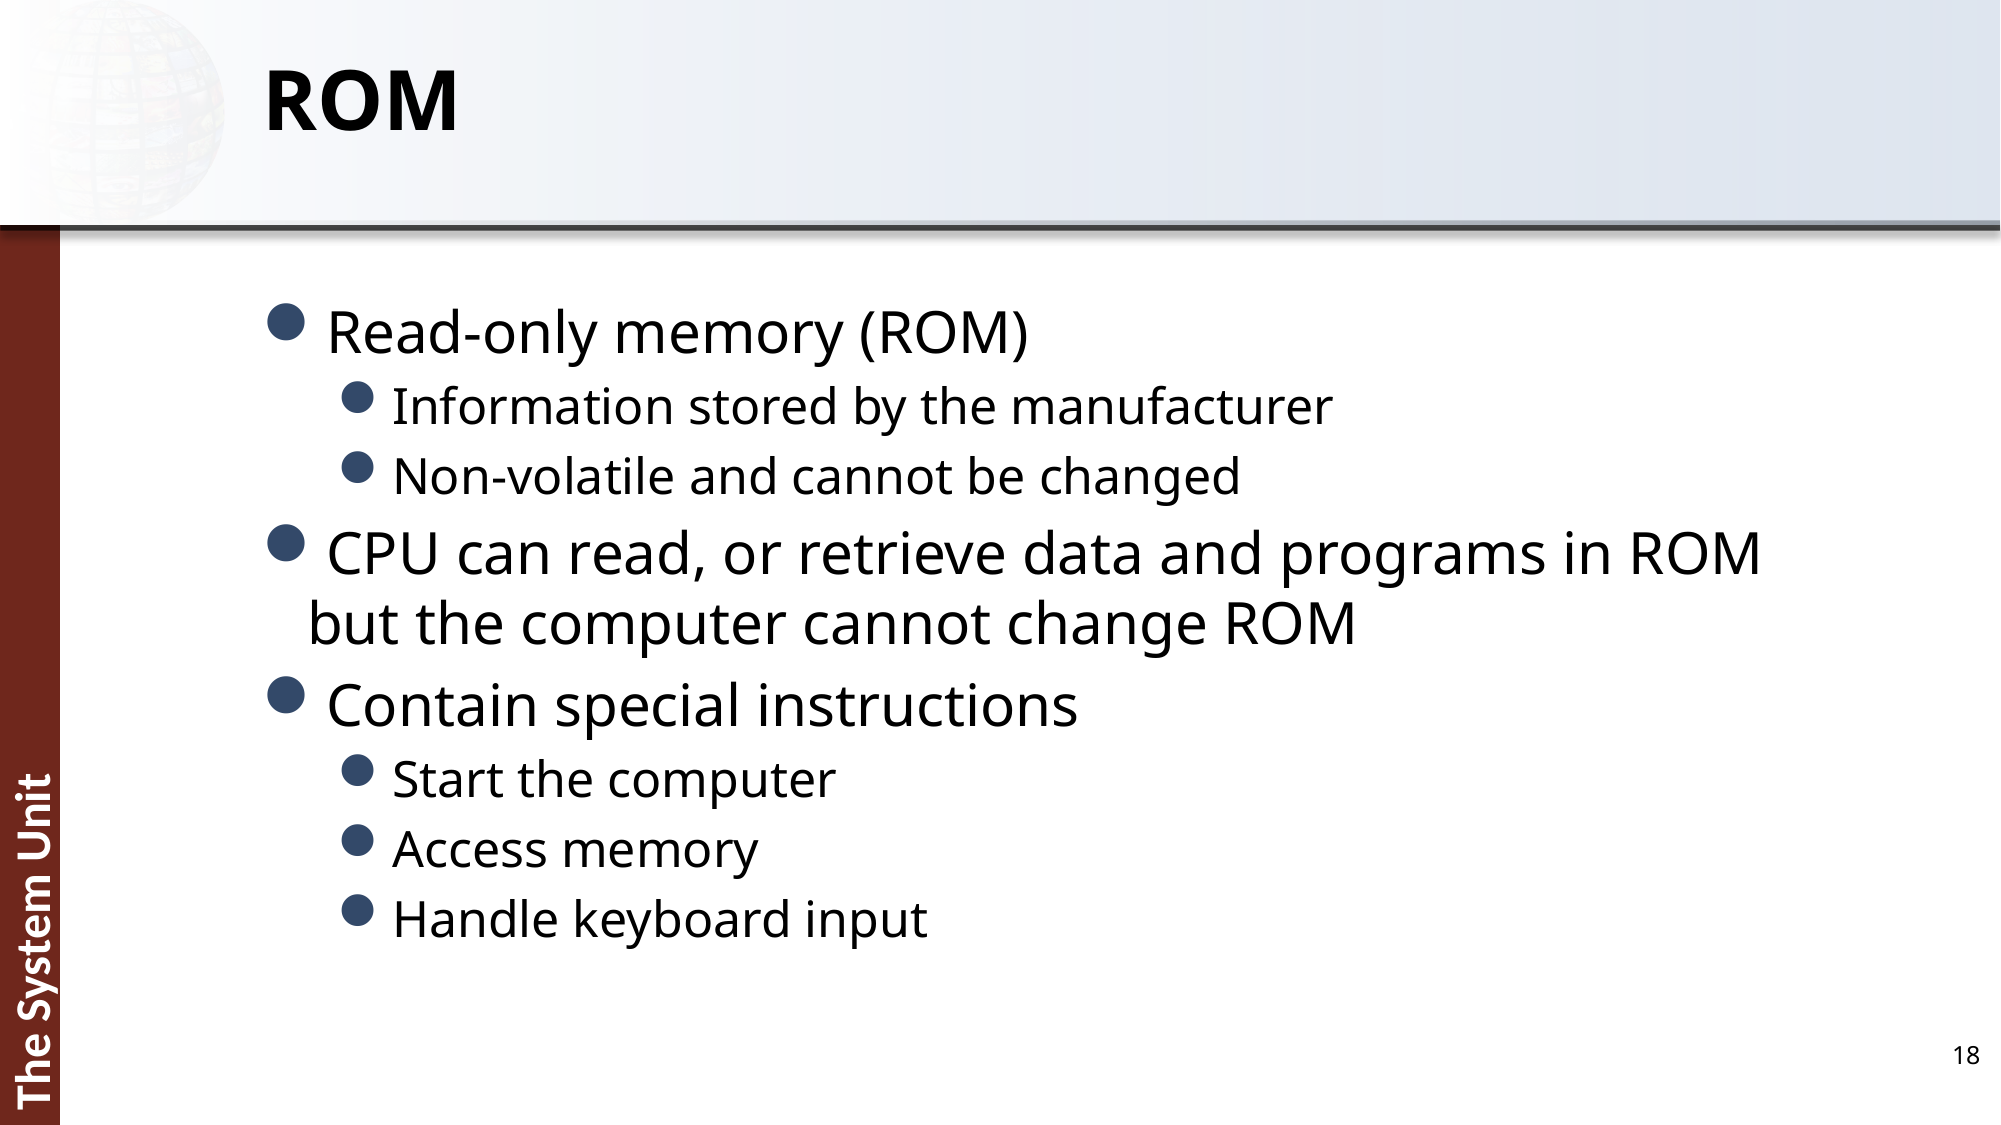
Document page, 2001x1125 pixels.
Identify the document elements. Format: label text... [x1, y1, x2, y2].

list Read-only memory (ROM) Information stored by the manufacturer Non-volatile and cannot be changed CPU can read, or retrieve data and programs in ROM but the computer cannot change ROM Contain special instructions Start the computer Access memory Handle keyboard input [247, 287, 1807, 995]
title ROM [247, 0, 1985, 195]
slide_number 18 [1795, 1033, 1996, 1079]
